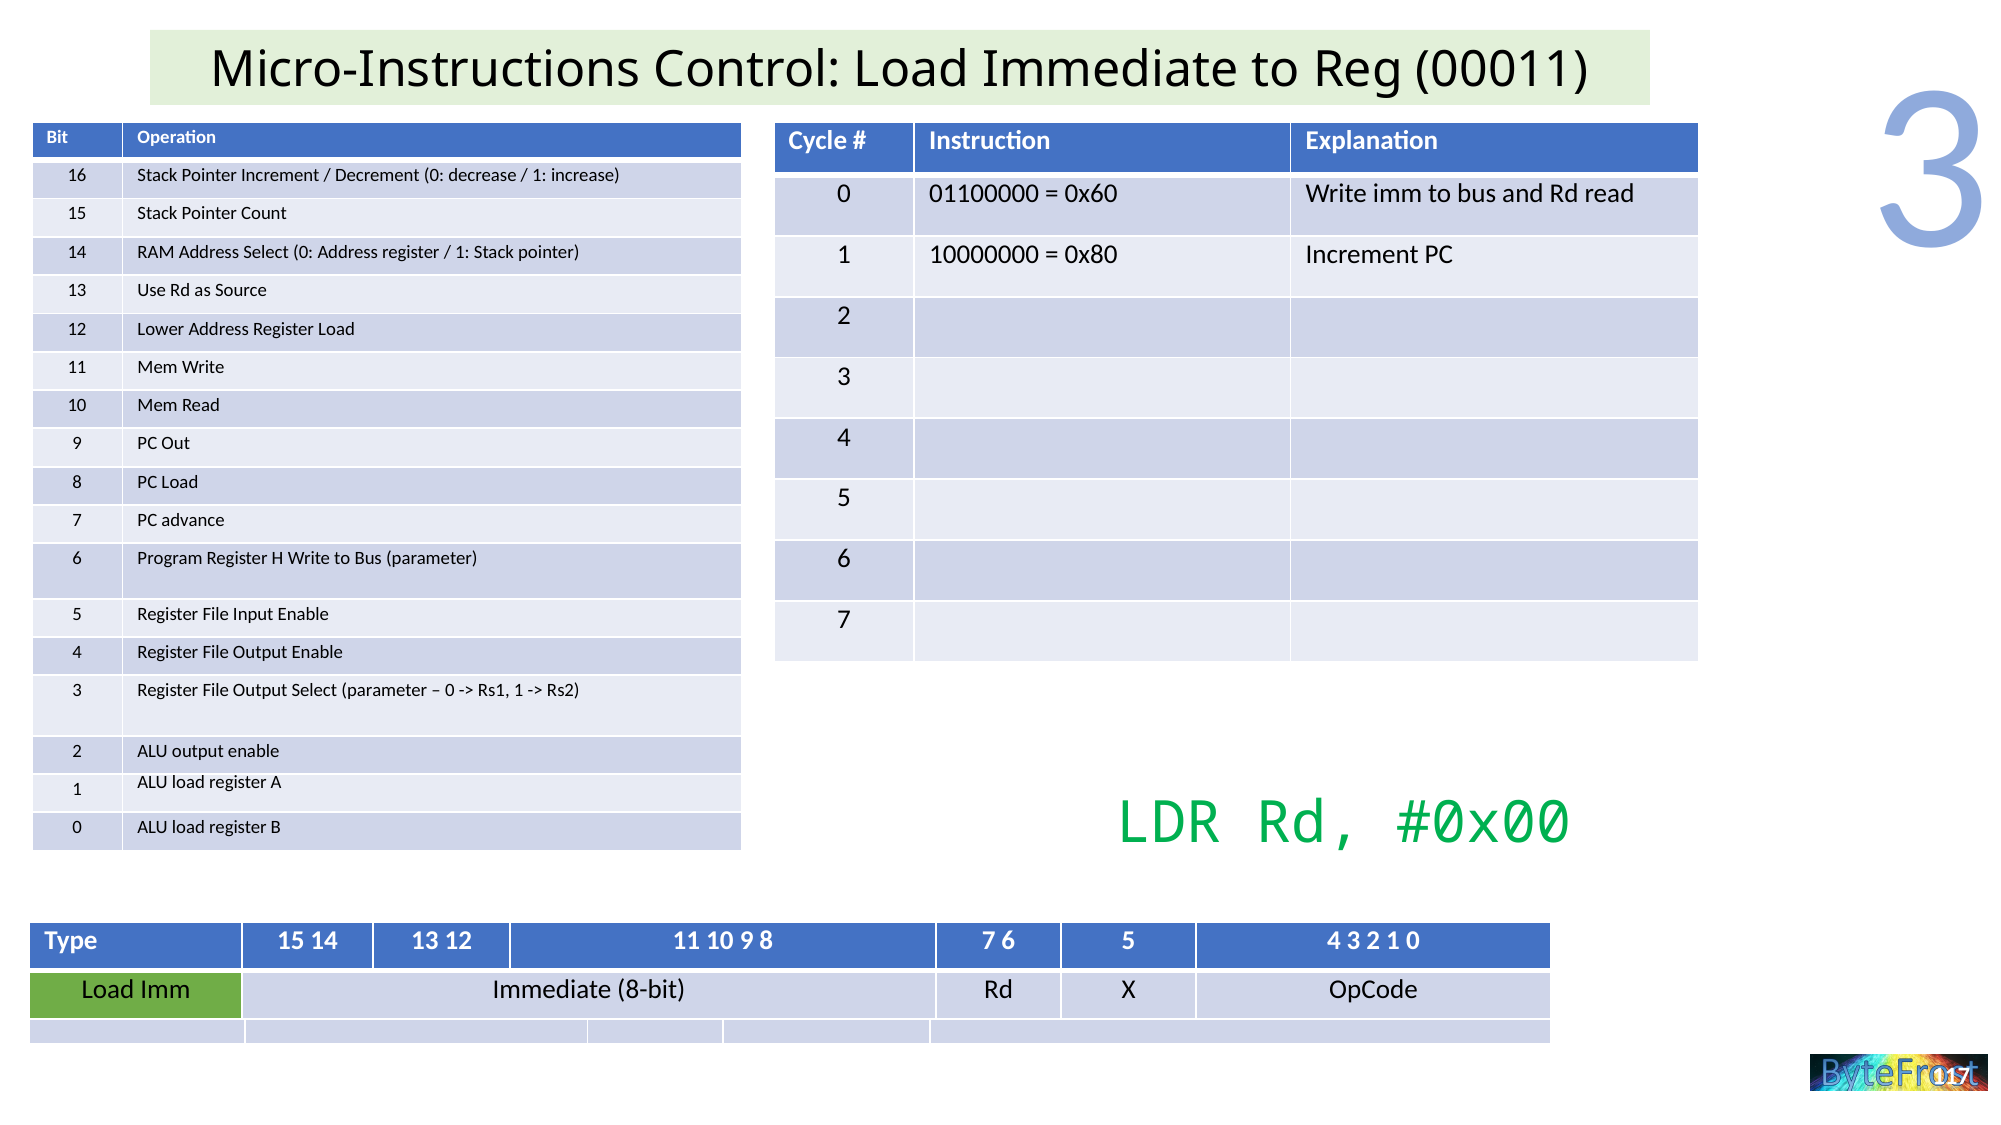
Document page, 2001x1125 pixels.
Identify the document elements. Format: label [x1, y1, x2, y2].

table_cell [33, 813, 122, 850]
table_cell [123, 391, 741, 427]
table_cell [1291, 298, 1698, 357]
table_cell [123, 468, 741, 504]
table_cell [123, 813, 741, 850]
table_cell [33, 391, 122, 427]
table_cell [33, 775, 122, 811]
table_cell [1291, 602, 1698, 661]
table_cell [246, 1020, 587, 1043]
table_cell [915, 298, 1290, 357]
table_header [1291, 123, 1698, 172]
table_cell [1291, 237, 1698, 296]
table_cell [123, 276, 741, 313]
table_cell [123, 199, 741, 236]
table_cell [1291, 541, 1698, 600]
table_cell [123, 600, 741, 636]
table_cell [123, 676, 741, 735]
table_cell [123, 506, 741, 542]
text_box [1535, 1044, 1986, 1105]
table_cell [123, 775, 741, 811]
table_cell [33, 238, 122, 274]
table_cell [123, 429, 741, 466]
table_header [30, 923, 241, 968]
table_header [33, 123, 122, 157]
table_cell [33, 600, 122, 636]
table_cell [123, 638, 741, 674]
table_cell [33, 676, 122, 735]
table_cell [33, 353, 122, 389]
table_cell [915, 541, 1290, 600]
table_cell [123, 737, 741, 773]
table_cell [33, 544, 122, 598]
table_header [937, 923, 1060, 968]
table_header [775, 123, 913, 172]
text_box [1855, 0, 2000, 303]
table_cell [724, 1020, 929, 1043]
table_cell [775, 419, 913, 478]
table_cell [1197, 973, 1550, 1018]
table_header [1062, 923, 1195, 968]
text_box [1066, 776, 1587, 862]
table_header [1197, 923, 1550, 968]
table_cell [915, 480, 1290, 539]
table_header [915, 123, 1290, 172]
table_cell [123, 163, 741, 198]
table_cell [1291, 419, 1698, 478]
table_header [243, 923, 372, 968]
table_cell [588, 1020, 722, 1043]
table_cell [30, 973, 241, 1018]
table_cell [33, 638, 122, 674]
table_cell [775, 178, 913, 235]
table_cell [1291, 178, 1698, 235]
table_cell [1291, 358, 1698, 417]
table_cell [775, 541, 913, 600]
table_cell [33, 163, 122, 198]
table_cell [775, 480, 913, 539]
table_cell [30, 1020, 244, 1043]
table_cell [33, 506, 122, 542]
table_cell [123, 238, 741, 274]
table_cell [33, 737, 122, 773]
table_cell [915, 419, 1290, 478]
table_cell [915, 237, 1290, 296]
table_header [511, 923, 935, 968]
table_cell [33, 468, 122, 504]
table_cell [123, 314, 741, 351]
table_cell [775, 358, 913, 417]
table_cell [123, 353, 741, 389]
table_cell [915, 178, 1290, 235]
table_cell [33, 314, 122, 351]
picture [1810, 1054, 1988, 1091]
table_cell [775, 298, 913, 357]
table_cell [931, 1020, 1550, 1043]
table_cell [915, 358, 1290, 417]
table_cell [33, 429, 122, 466]
title [150, 29, 1650, 105]
table_cell [915, 602, 1290, 661]
table_cell [33, 276, 122, 313]
table_cell [33, 199, 122, 236]
table_header [374, 923, 509, 968]
table_cell [937, 973, 1060, 1018]
table_cell [775, 602, 913, 661]
table_cell [243, 973, 935, 1018]
table_cell [123, 544, 741, 598]
table_header [123, 123, 741, 157]
table_cell [1062, 973, 1195, 1018]
table_cell [1291, 480, 1698, 539]
table_cell [775, 237, 913, 296]
